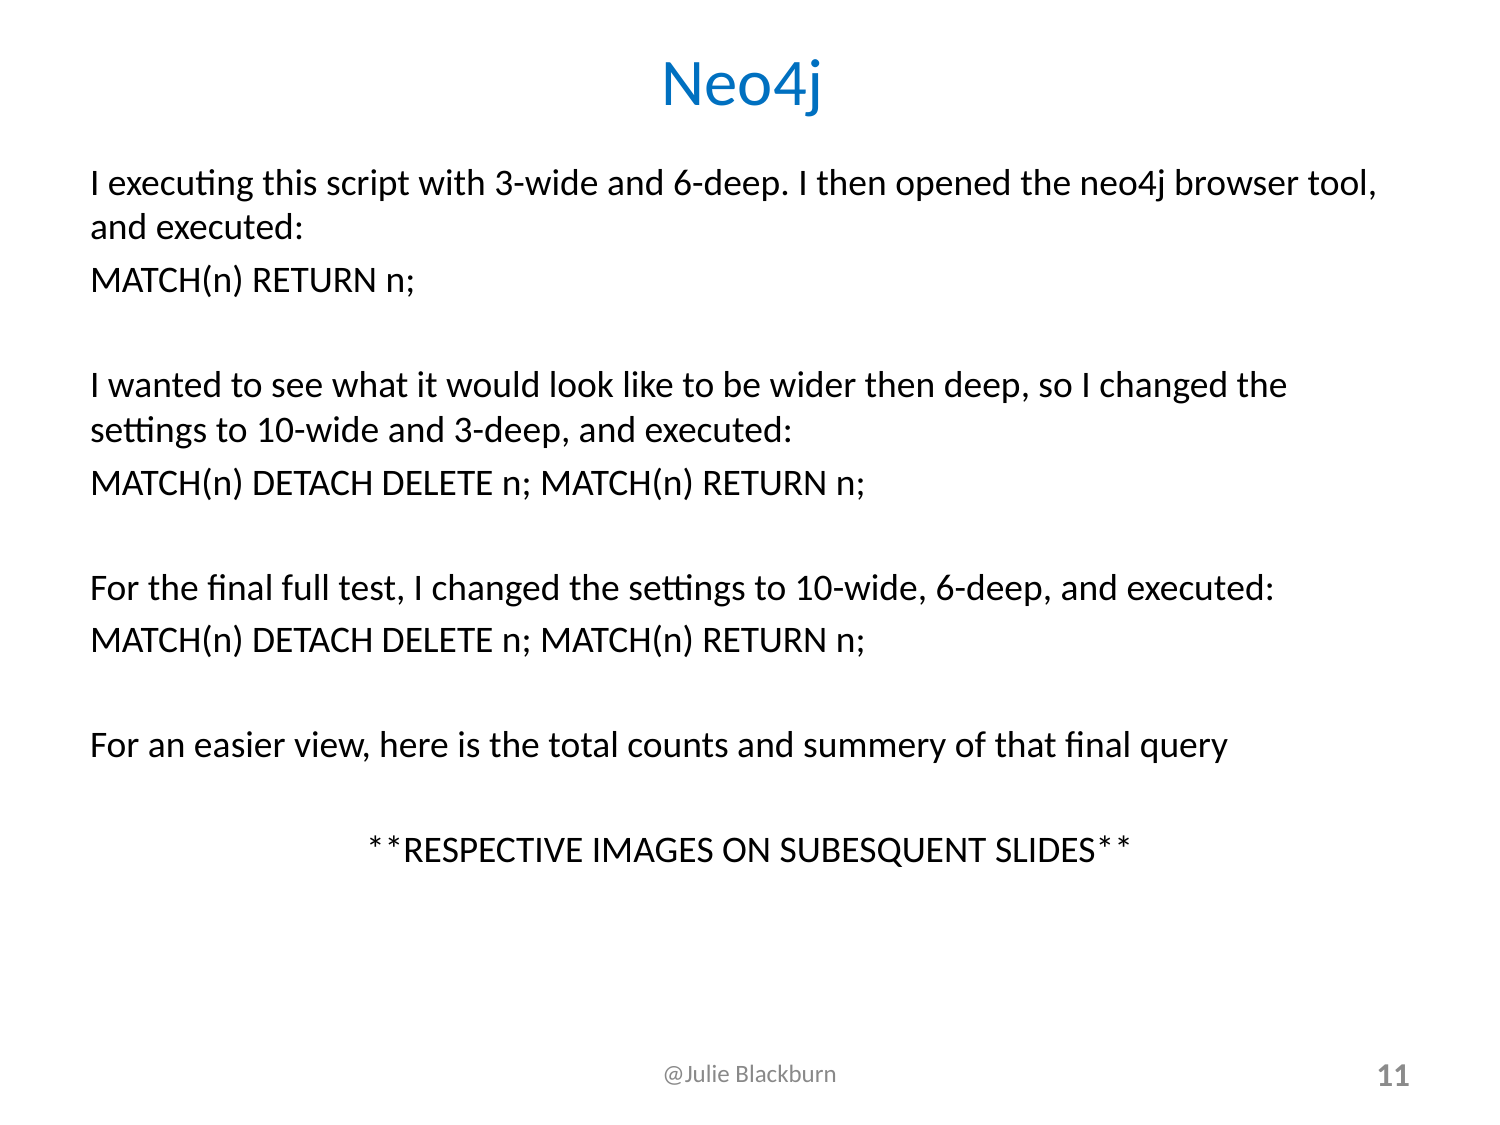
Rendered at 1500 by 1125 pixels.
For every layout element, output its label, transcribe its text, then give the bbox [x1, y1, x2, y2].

title Neo4j [75, 19, 1425, 138]
slide_number 11 [1074, 1042, 1425, 1103]
list I executing this script with 3-wide and 6-deep. I then opened the neo4j browser tool, and executed: MATCH(n) RETURN n; I wanted to see what it would look like to be wider then deep, so I changed the settings to 10-wide and 3-deep, and executed: MATCH(n) DETACH DELETE n; MATCH(n) RETURN n; For the final full test, I changed the settings to 10-wide, 6-deep, and executed: MATCH(n) DETACH DELETE n; MATCH(n) RETURN n; For an easier view, here is the total counts and summery of that final query **RESPECTIVE IMAGES ON SUBESQUENT SLIDES** [75, 149, 1425, 1025]
footer @Julie Blackburn [512, 1042, 988, 1103]
